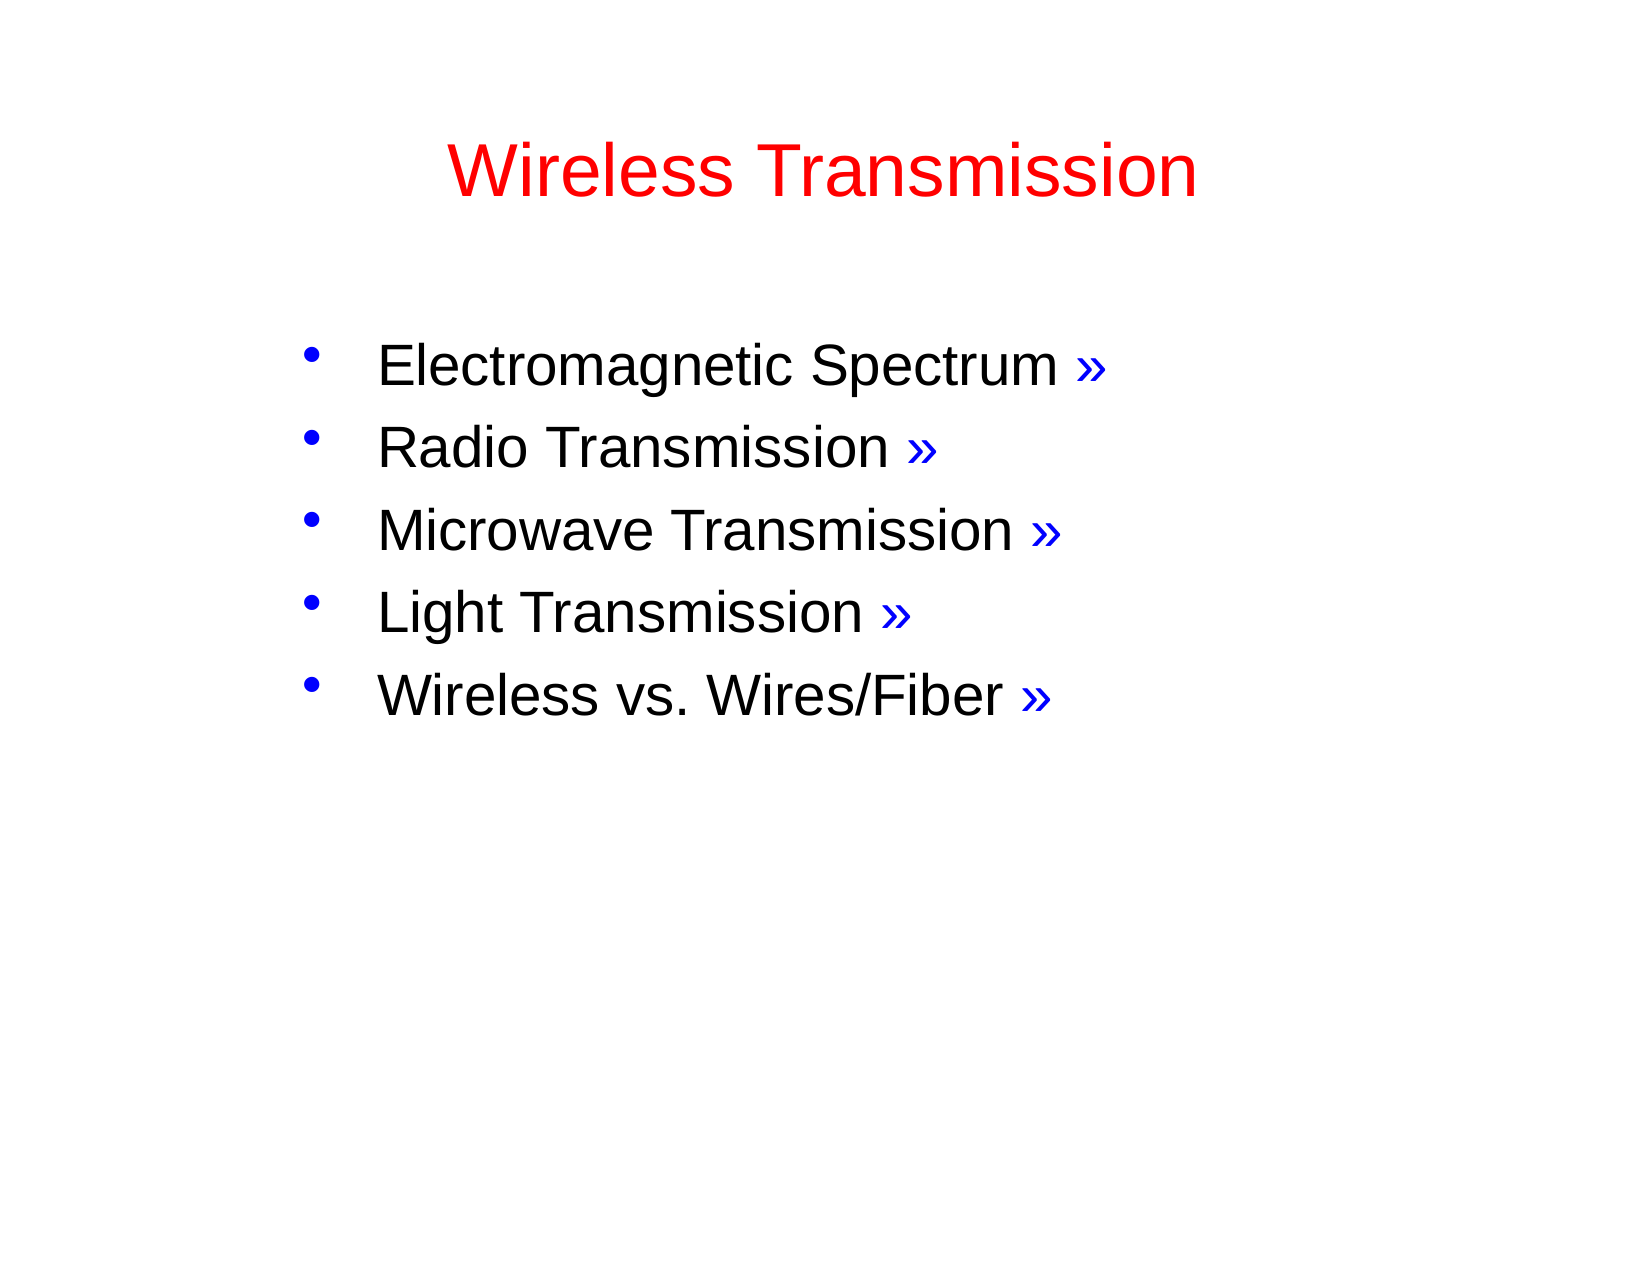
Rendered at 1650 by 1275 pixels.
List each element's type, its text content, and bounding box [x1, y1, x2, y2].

text_box Electromagnetic Spectrum » Radio Transmission » Microwave Transmission » Light Transmission » Wireless vs. Wires/Fiber » [299, 312, 1350, 727]
title Wireless Transmission [445, 119, 1205, 312]
